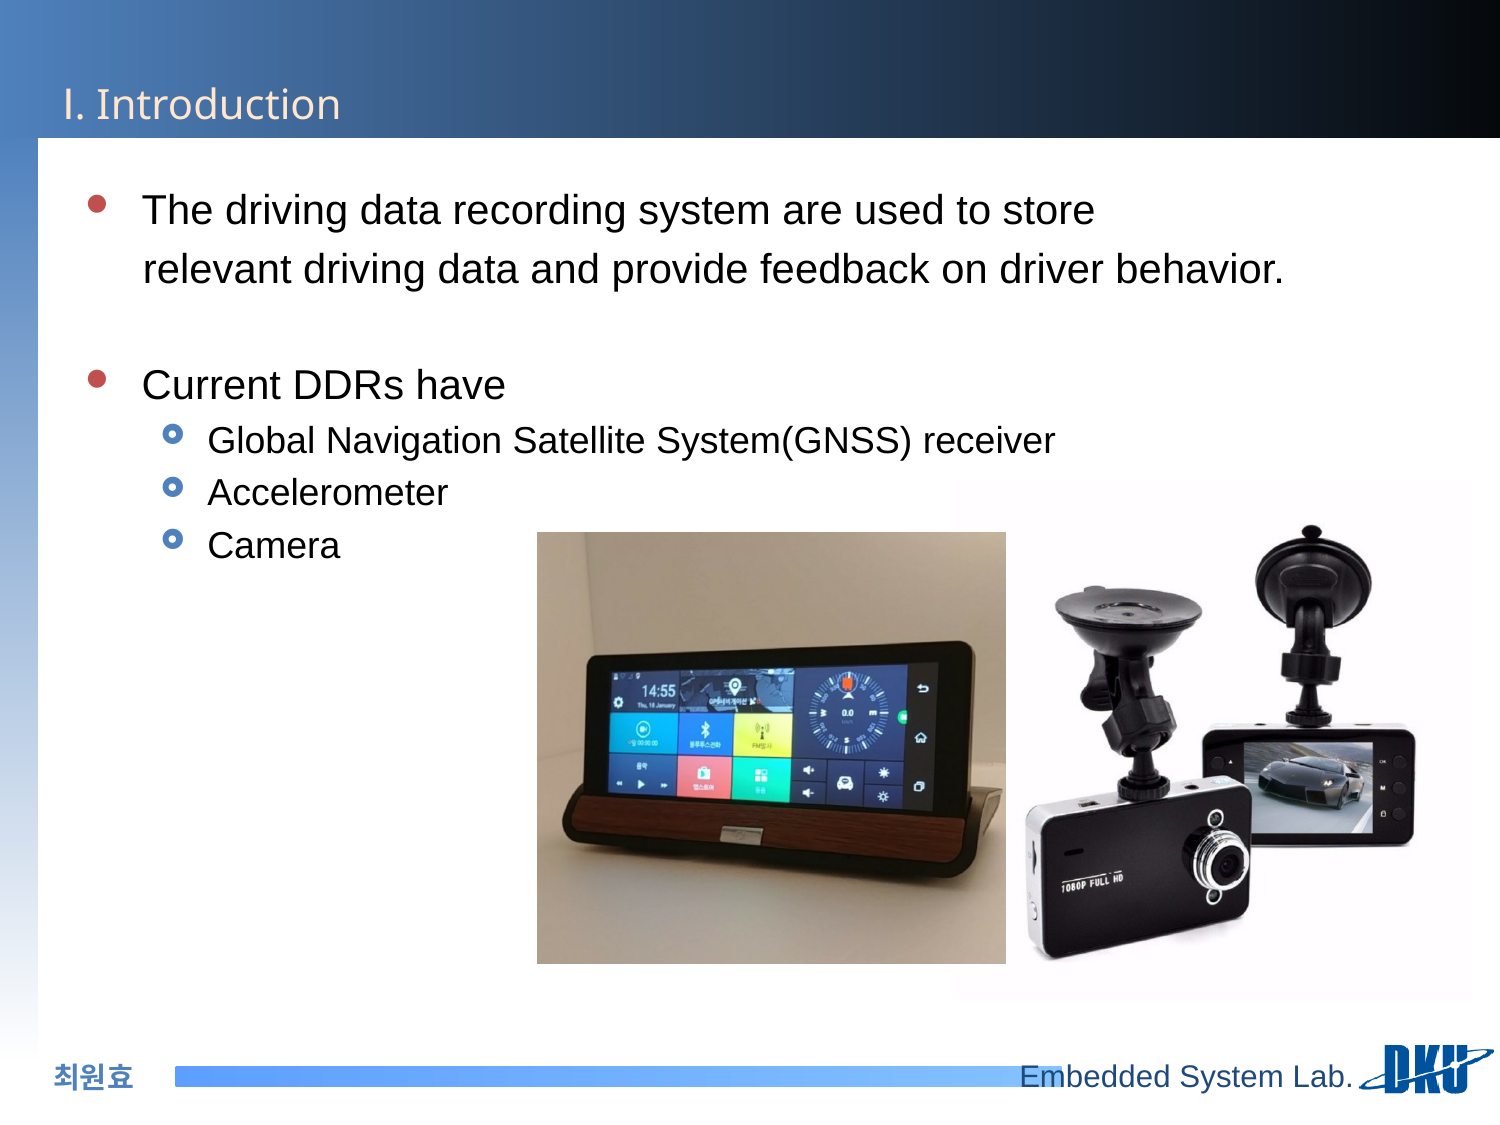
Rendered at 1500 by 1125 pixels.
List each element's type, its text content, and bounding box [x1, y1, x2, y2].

list The driving data recording system are used to store relevant driving data and provide feedback on driver behavior. Current DDRs have Global Navigation Satellite System(GNSS) receiver Accelerometer Camera [70, 175, 1454, 1032]
title Ⅰ. Introduction [47, 23, 1454, 136]
picture [1353, 1035, 1500, 1102]
picture [537, 479, 1473, 1000]
